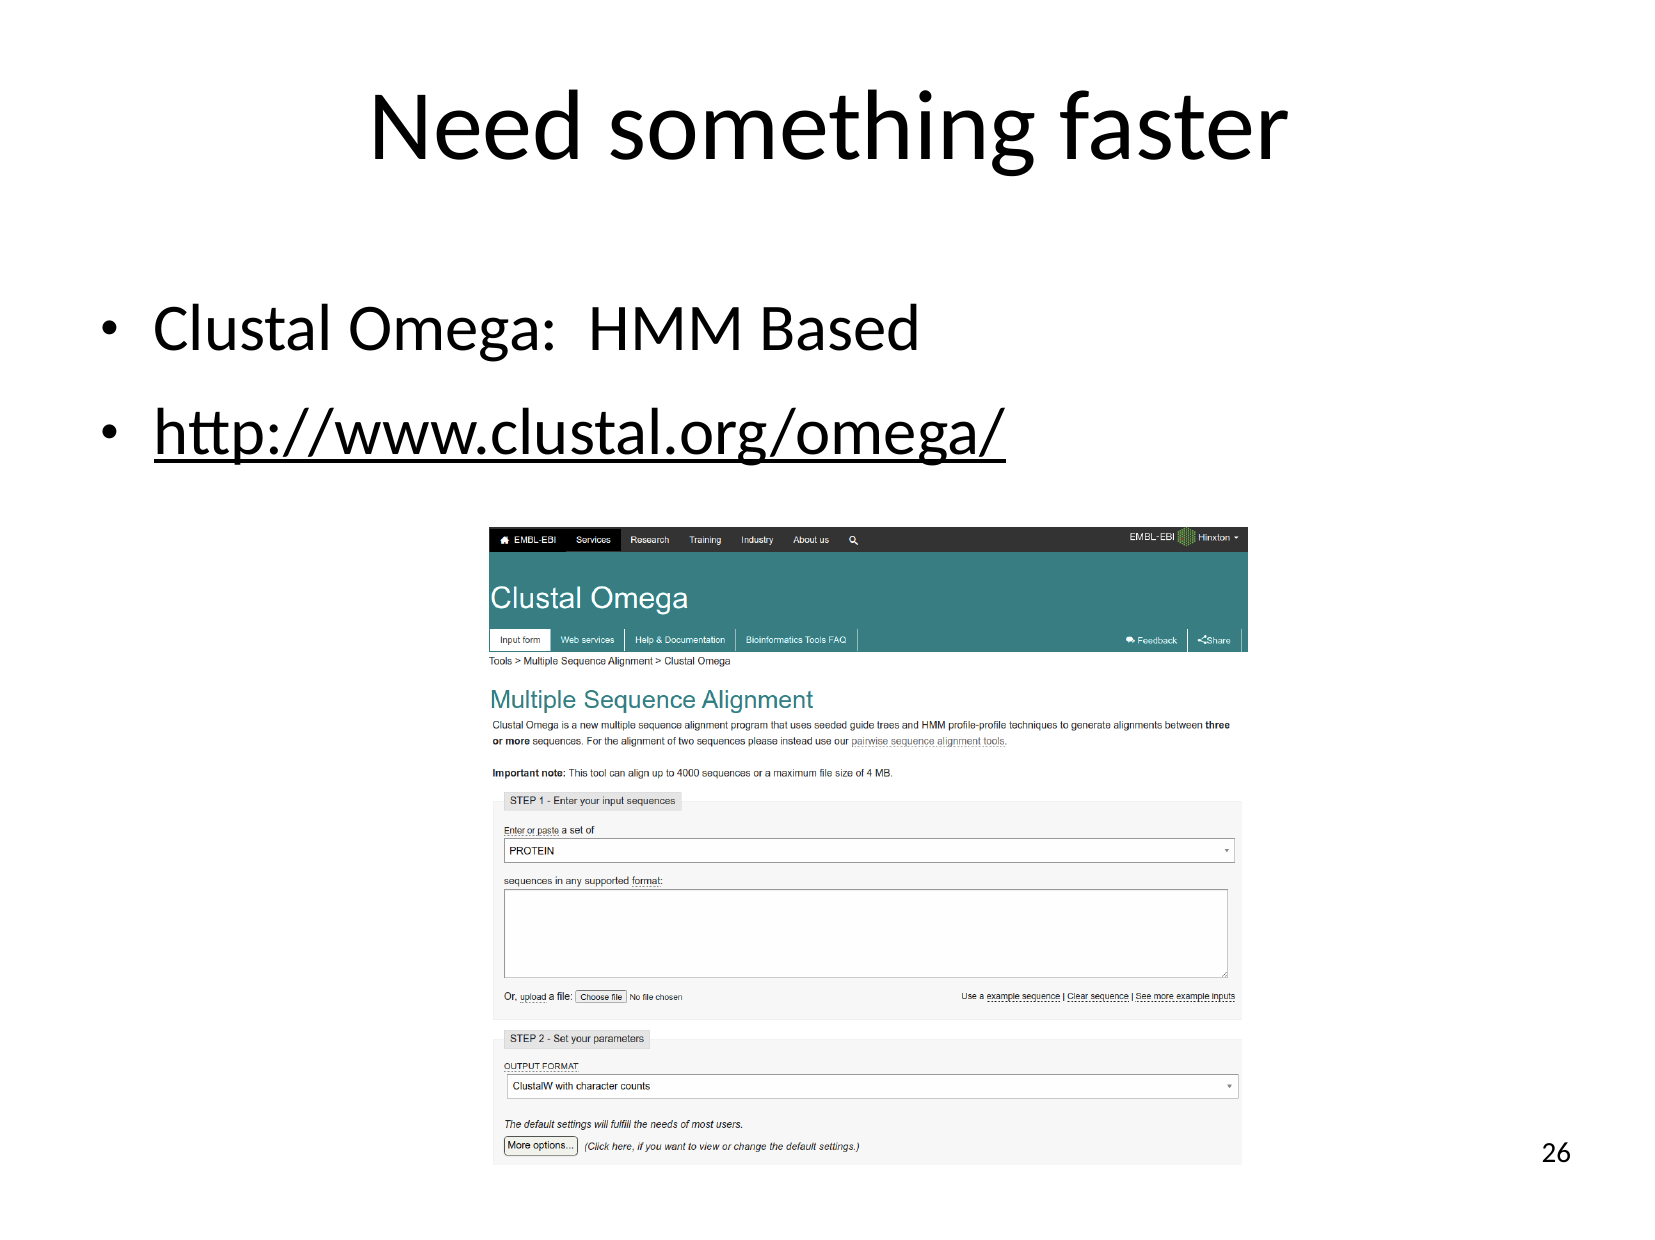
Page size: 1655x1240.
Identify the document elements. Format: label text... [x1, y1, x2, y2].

text_box ● [98, 408, 127, 447]
slide_number 26 [1535, 1127, 1580, 1240]
text_box ● [98, 304, 127, 343]
title Need something faster [278, 57, 1379, 257]
picture [489, 527, 1248, 1165]
text_box Clustal Omega: HMM Based http://www.clustal.org/omega/ [151, 257, 1580, 468]
